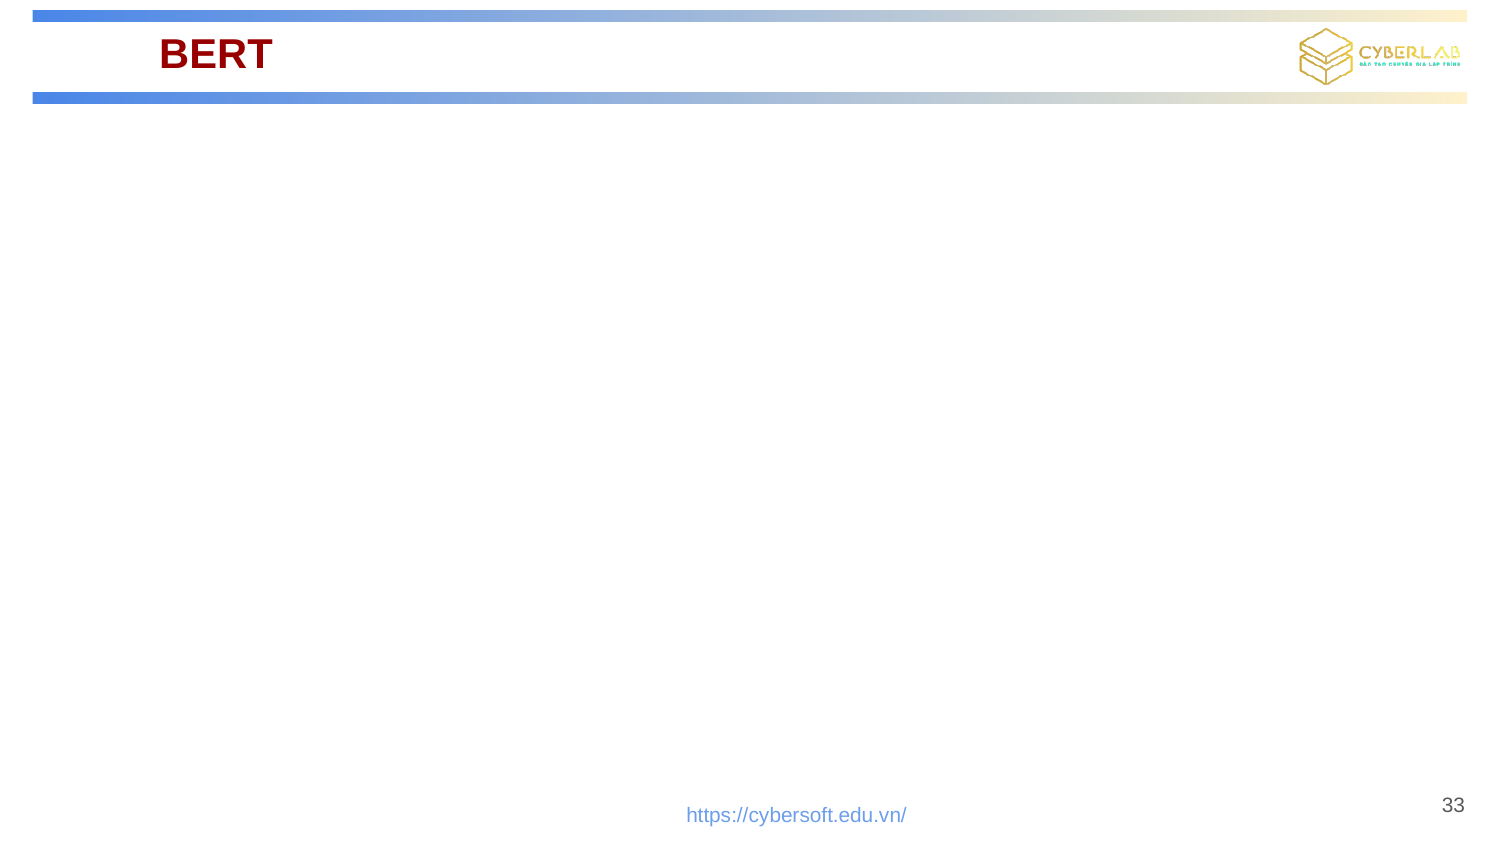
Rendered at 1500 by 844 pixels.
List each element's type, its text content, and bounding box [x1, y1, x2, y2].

slide_number 33 [1389, 782, 1480, 830]
title BERT [144, 12, 1449, 93]
picture [1449, 28, 1468, 85]
